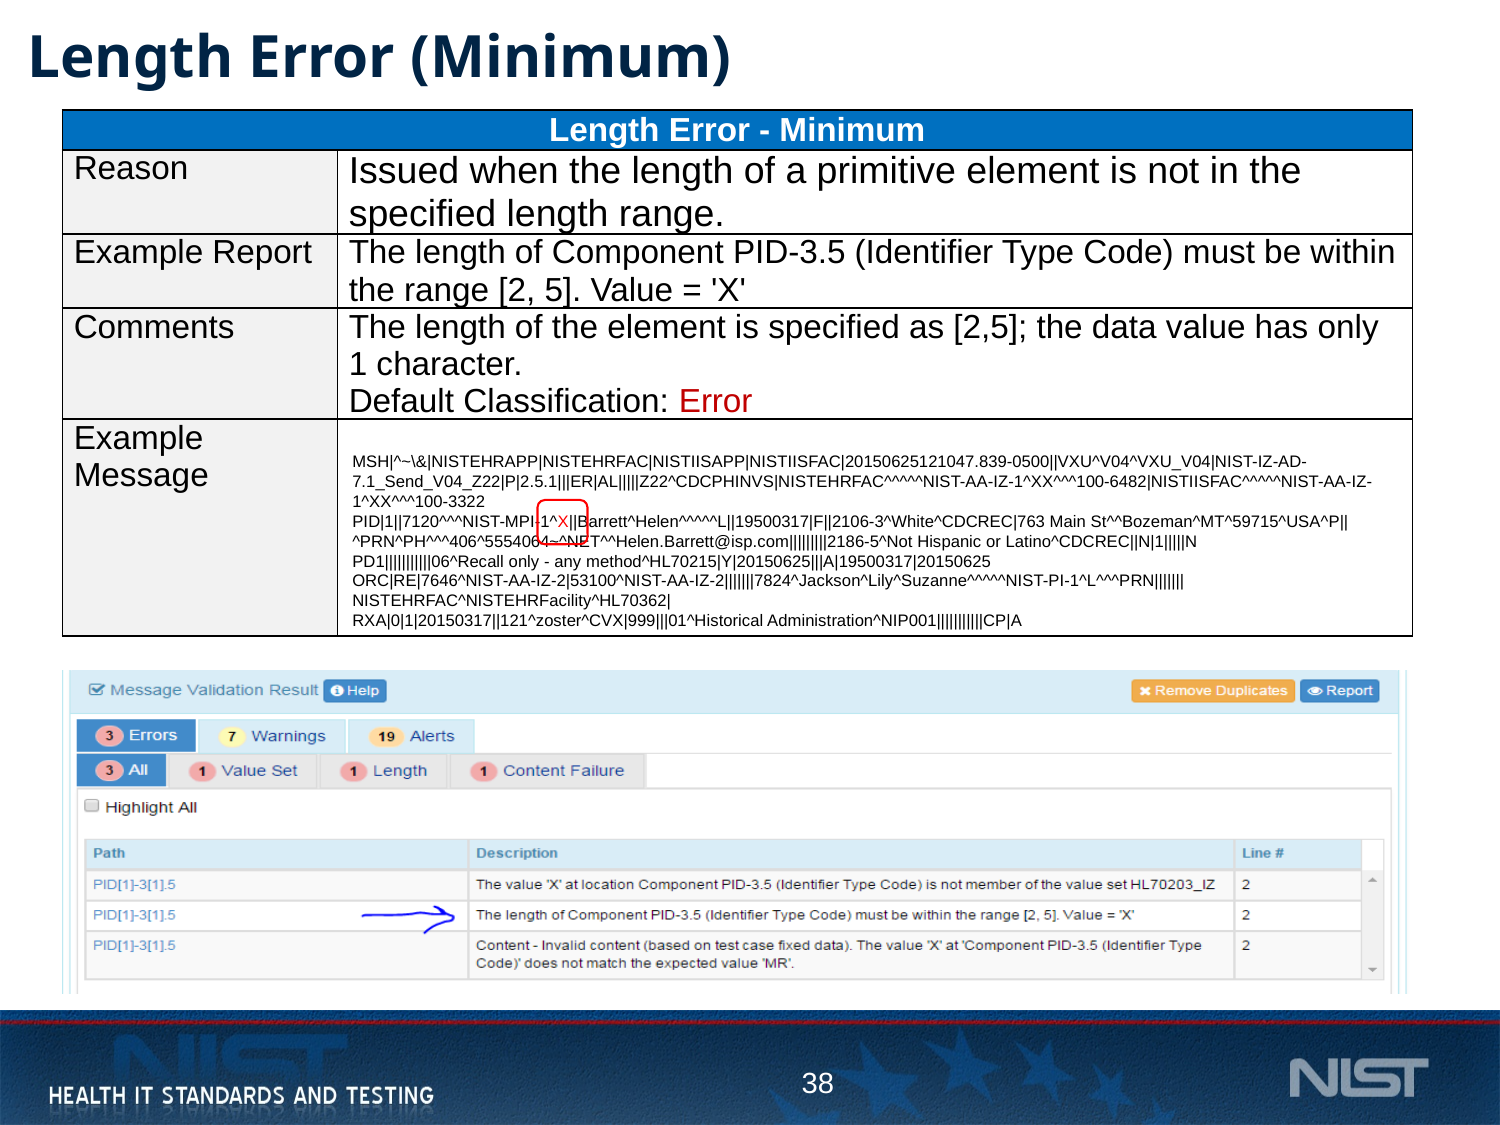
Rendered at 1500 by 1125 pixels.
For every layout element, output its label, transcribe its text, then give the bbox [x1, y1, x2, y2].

table_cell Reason [63, 151, 337, 233]
picture [62, 669, 1413, 994]
title Length Error (Minimum) [12, 11, 1363, 98]
table_cell The length of the element is specified as [2,5]; the data value has only 1 character. Default Classification: Error [338, 309, 1412, 418]
table_cell [338, 420, 1412, 635]
table_cell The length of Component PID-3.5 (Identifier Type Code) must be within the range [2, 5]. Value = 'X' [338, 235, 1412, 307]
slide_number 38 [642, 1056, 994, 1125]
table_cell Example Report [63, 235, 337, 307]
table_cell Comments [63, 309, 337, 418]
picture [0, 1010, 1500, 1125]
table_cell Example Message [63, 420, 337, 635]
text_box [535, 497, 590, 547]
text_box MSH|^~\&|NISTEHRAPP|NISTEHRFAC|NISTIISAPP|NISTIISFAC|20150625121047.839-0500||VXU^V04^VXU_V04|NIST-IZ-AD-7.1_Send_V04_Z22|P|2.5.1|||ER|AL|||||Z22^CDCPHINVS|NISTEHRFAC^^^^^NIST-AA-IZ-1^XX^^^100-6482|NISTIISFAC^^^^^NIST-AA-IZ-1^XX^^^100-3322 PID|1||7120^^^NIST-MPI-1^X||Barrett^Helen^^^^^L||19500317|F||2106-3^White^CDCREC|763 Main St^^Bozeman^MT^59715^USA^P||^PRN^PH^^^406^5554064~^NET^^Helen.Barrett@isp.com|||||||||2186-5^Not Hispanic or Latino^CDCREC||N|1|||||N PD1|||||||||||06^Recall only - any method^HL70215|Y|20150625|||A|19500317|20150625 ORC|RE|7646^NIST-AA-IZ-2|53100^NIST-AA-IZ-2|||||||7824^Jackson^Lily^Suzanne^^^^^NIST-PI-1^L^^^PRN|||||||NISTEHRFAC^NISTEHRFacility^HL70362| RXA|0|1|20150317||121^zoster^CVX|999|||01^Historical Administration^NIP001|||||||||||CP|A [337, 443, 1400, 638]
table_header Length Error - Minimum [63, 111, 1412, 149]
table_cell Issued when the length of a primitive element is not in the specified length range. [338, 151, 1412, 233]
